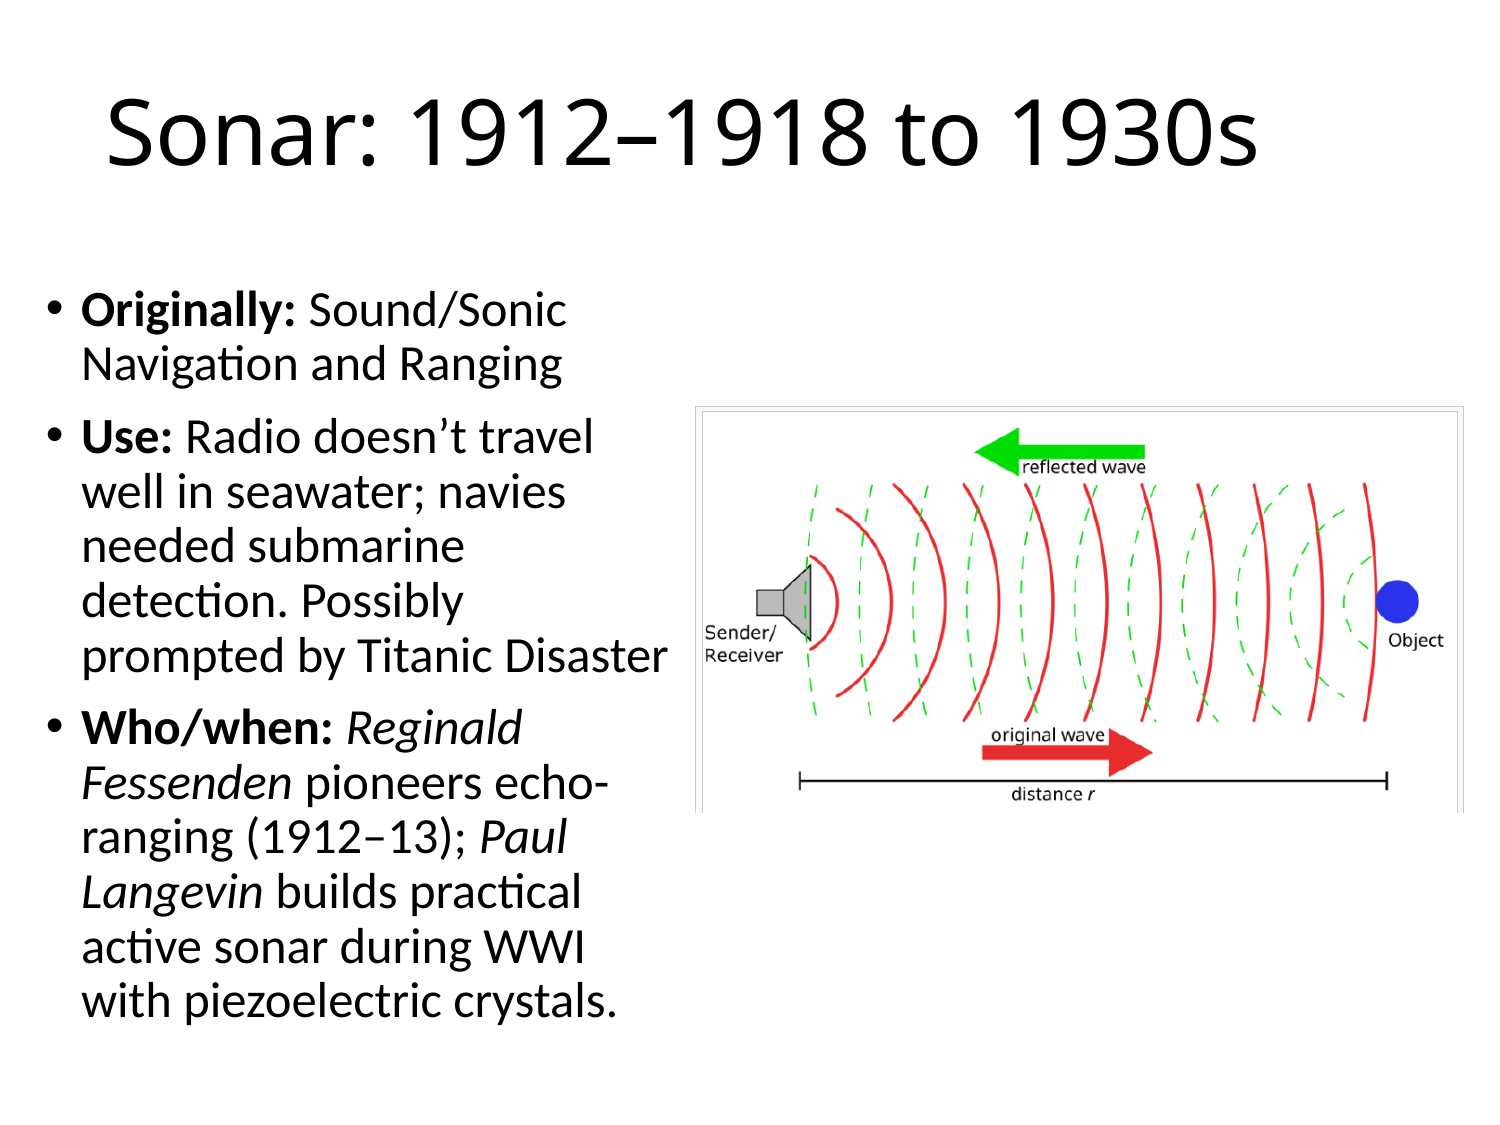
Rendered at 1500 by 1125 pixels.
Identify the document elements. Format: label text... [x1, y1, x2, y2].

picture [689, 402, 1470, 814]
title Sonar: 1912–1918 to 1930s [90, 27, 1384, 245]
list Originally: Sound/Sonic Navigation and Ranging Use: Radio doesn’t travel well in seawater; navies needed submarine detection. Possibly prompted by Titanic Disaster Who/when: Reginald Fessenden pioneers echo-ranging (1912–13); Paul Langevin builds practical active sonar during WWI with piezoelectric crystals. [30, 274, 690, 1090]
